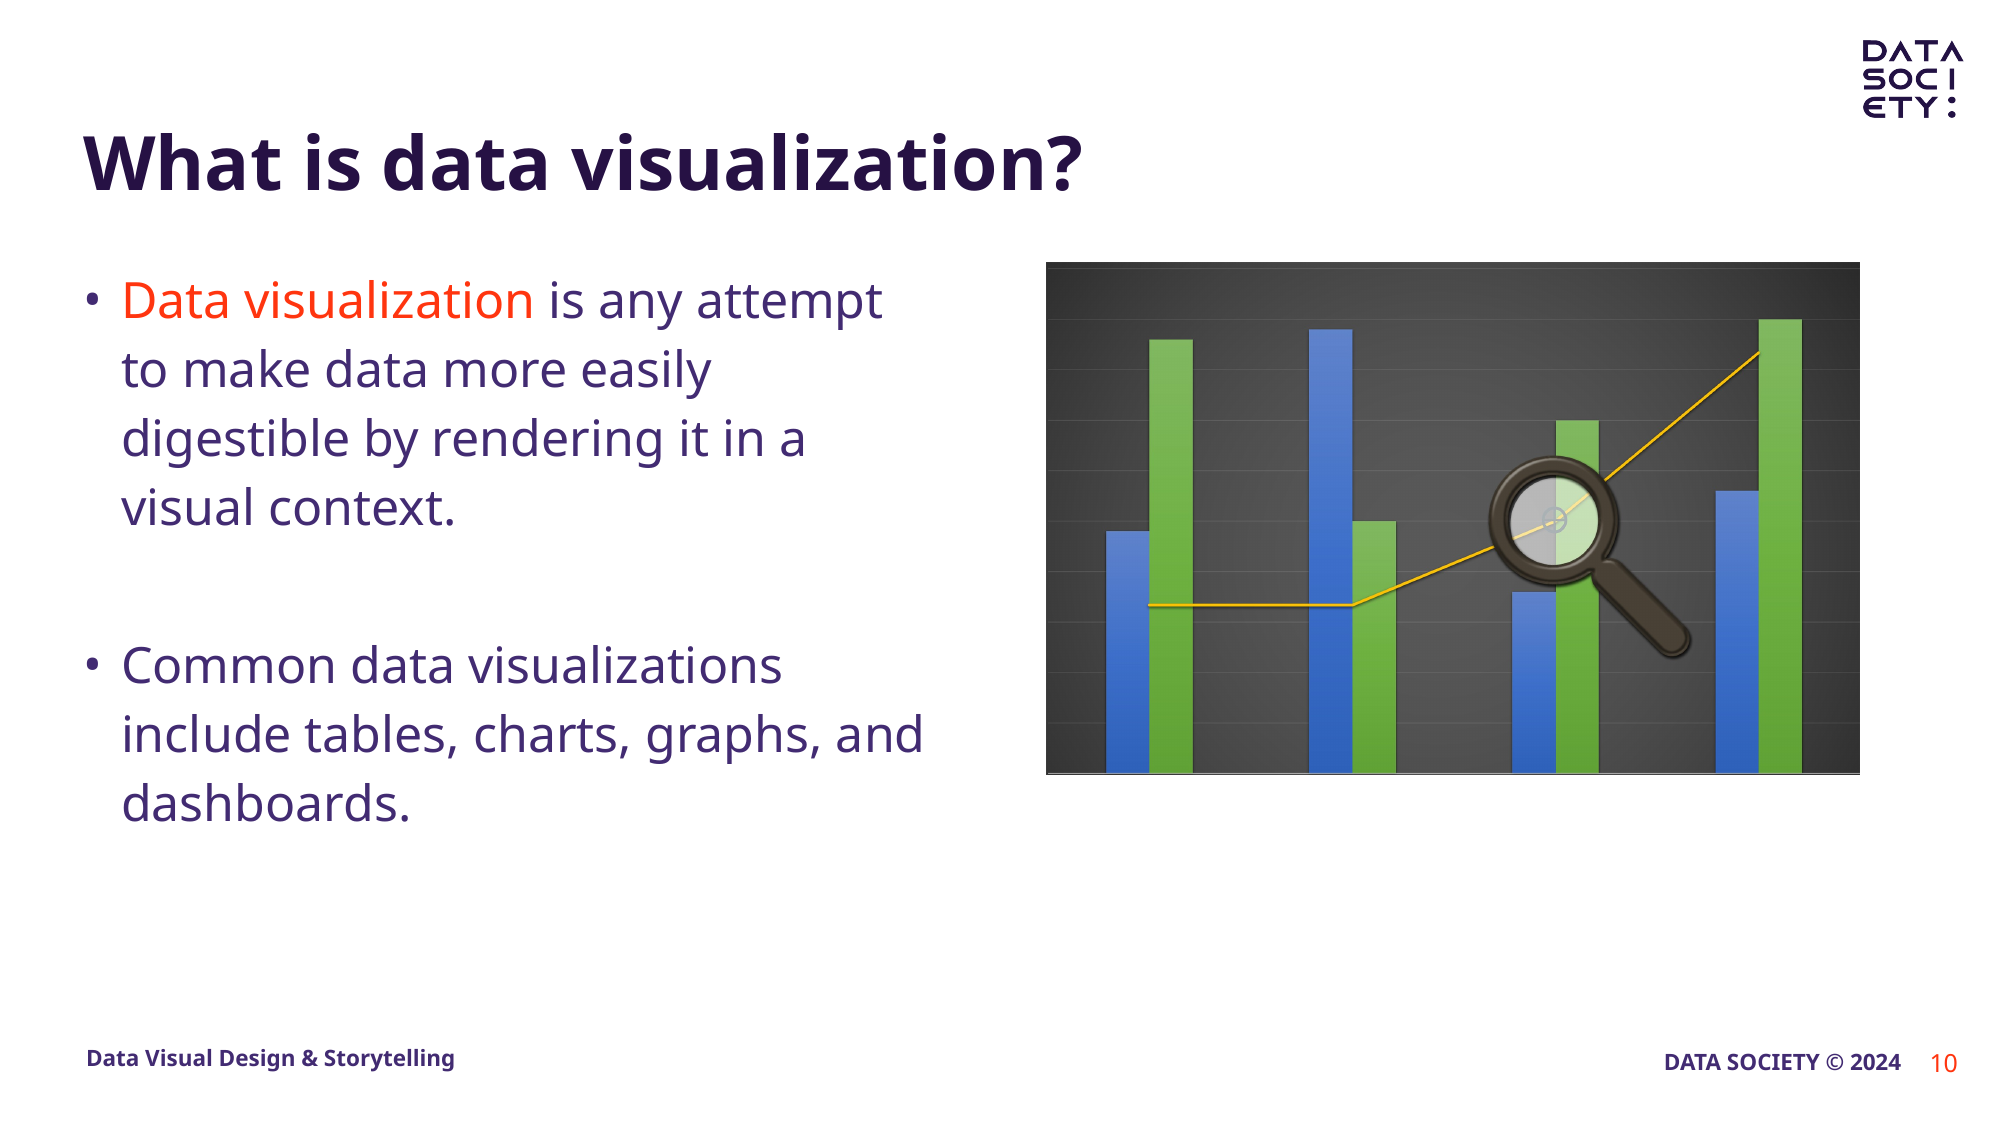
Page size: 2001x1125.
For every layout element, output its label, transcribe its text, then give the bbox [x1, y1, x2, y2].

title What is data visualization? [68, 87, 1932, 213]
slide_number 10 [1853, 1033, 1974, 1097]
picture [1046, 262, 1860, 775]
picture [1863, 40, 1964, 118]
list Data visualization is any attempt to make data more easily digestible by rendering it in a visual context. Common data visualizations include tables, charts, graphs, and dashboards. [68, 252, 943, 1000]
